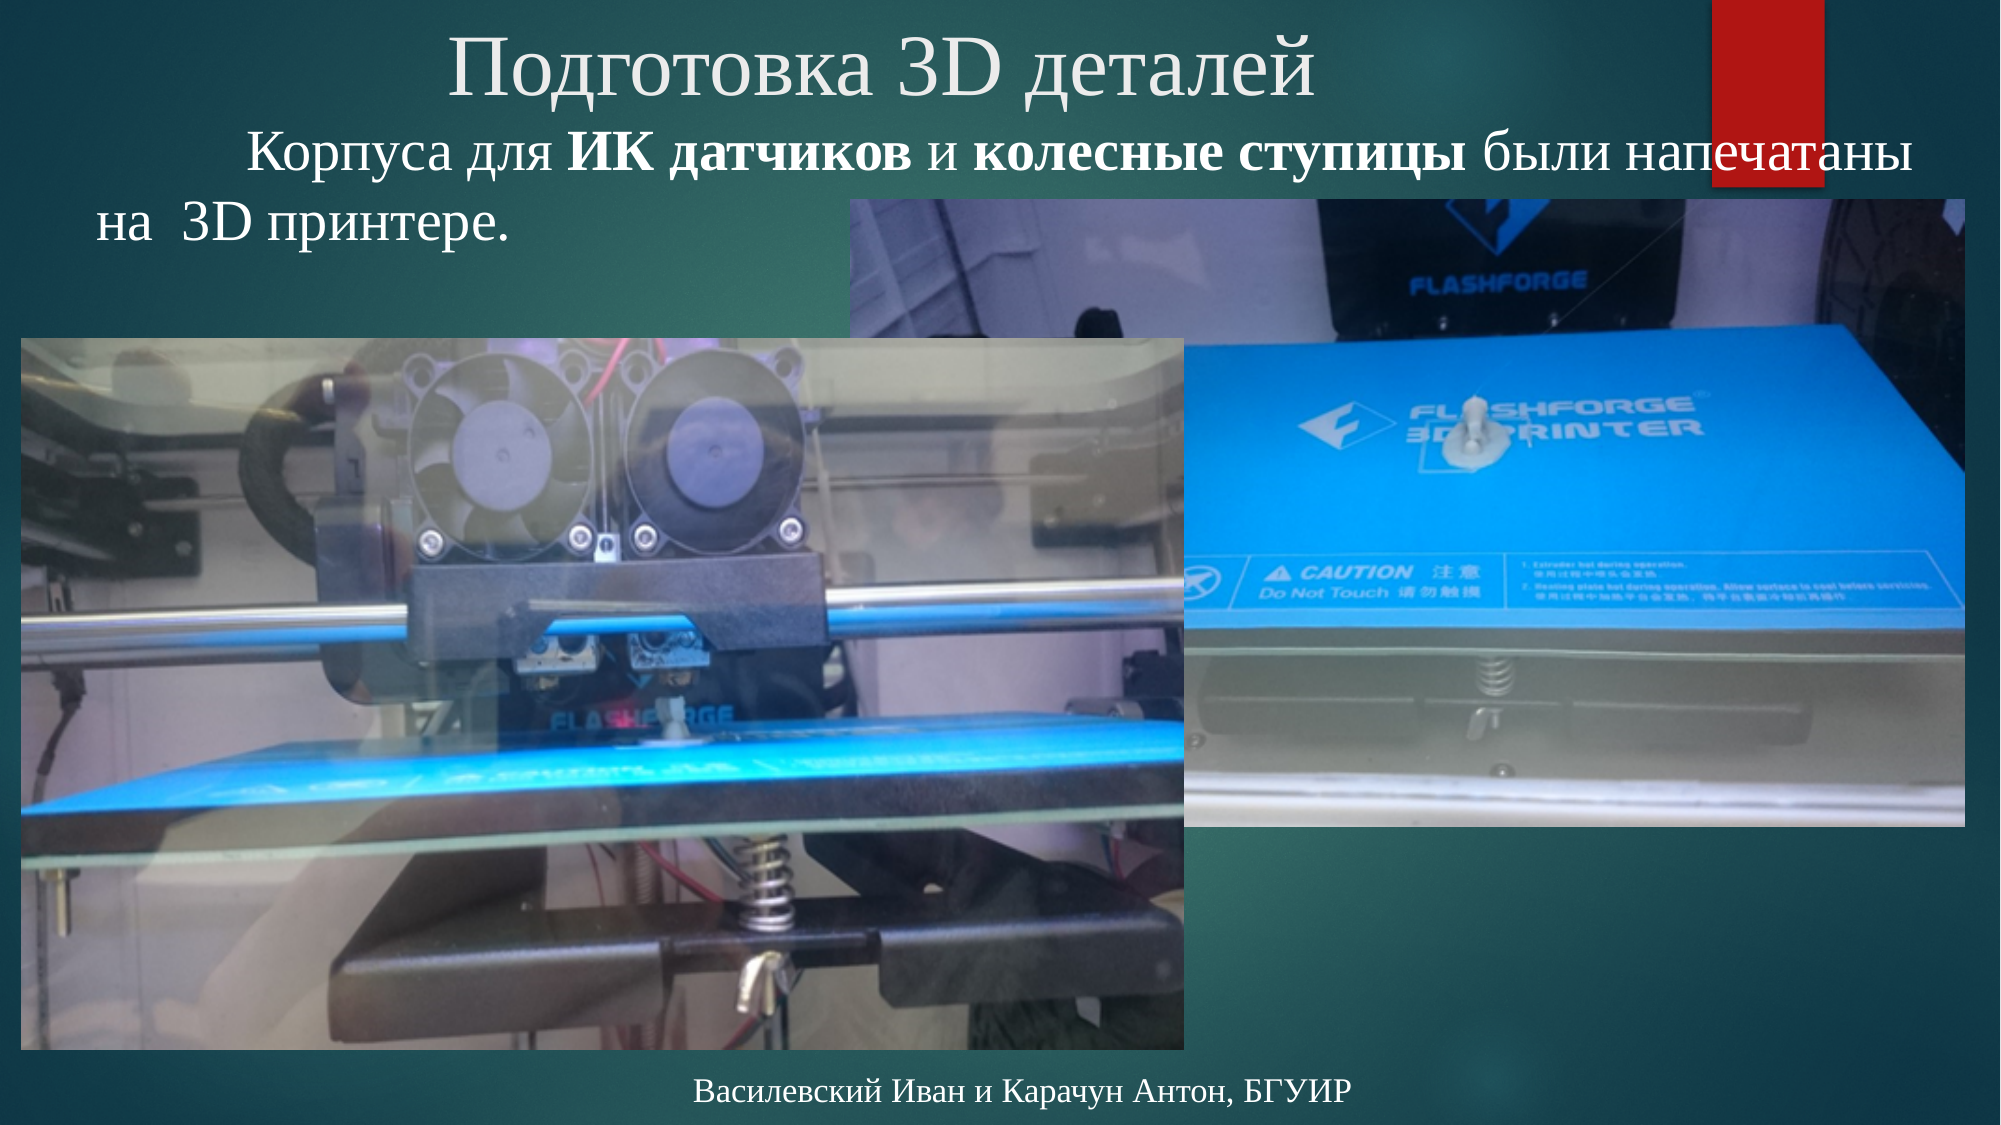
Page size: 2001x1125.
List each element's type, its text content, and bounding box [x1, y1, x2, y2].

picture [0, 199, 1965, 1125]
text_box Василевский Иван и Карачун Антон, БГУИР [80, 834, 1965, 1125]
text_box Василевский Иван и Карачун Антон, БГУИР [80, 104, 1965, 336]
title Подготовка 3D деталей [110, 0, 1654, 104]
